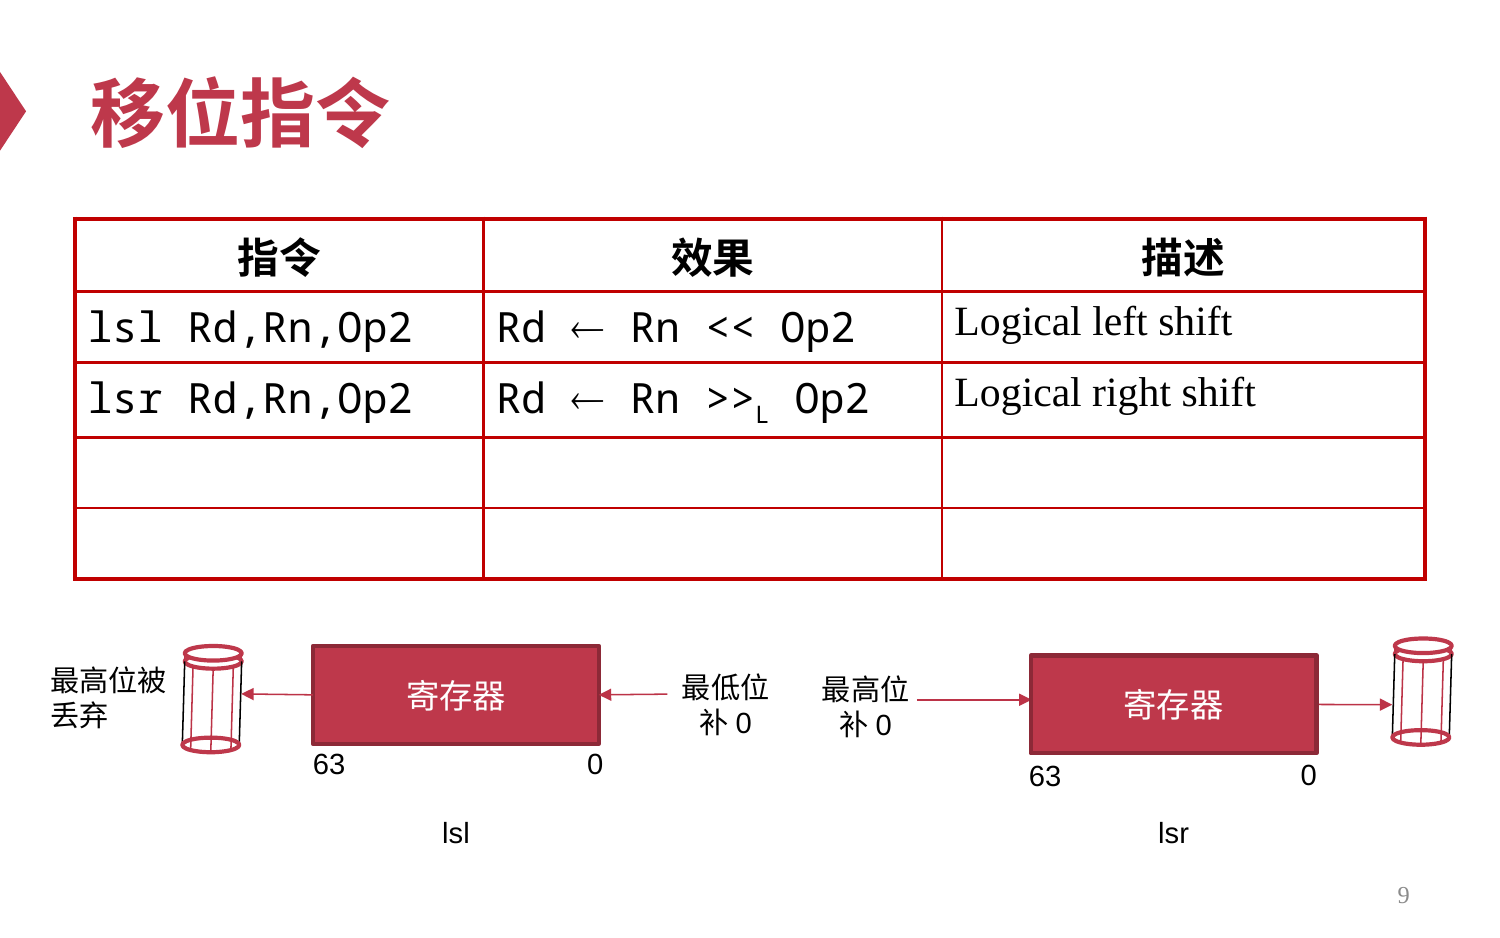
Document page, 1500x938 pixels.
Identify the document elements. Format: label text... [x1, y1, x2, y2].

text_box [217, 735, 226, 755]
table_cell lsl Rd,Rn,Op2 [77, 293, 482, 361]
text_box 最高位被丢弃 [35, 654, 183, 740]
table_cell [943, 439, 1423, 507]
table_cell lsr Rd,Rn,Op2 [77, 364, 482, 436]
text_box 63 [1014, 750, 1080, 801]
table_header 效果 [485, 221, 941, 290]
table_cell Rd  Rn >>L Op2 [485, 364, 941, 436]
text_box [1427, 728, 1436, 747]
text_box lsr [1085, 806, 1263, 857]
text_box [1400, 653, 1446, 664]
table_header 描述 [943, 221, 1423, 290]
text_box [189, 660, 235, 671]
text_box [1420, 660, 1424, 746]
table_cell [485, 509, 941, 577]
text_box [190, 666, 194, 751]
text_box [1440, 658, 1444, 743]
text_box lsl [367, 806, 545, 857]
text_box 0 [572, 737, 631, 788]
table_cell Logical right shift [943, 364, 1423, 436]
slide_number 9 [1074, 868, 1425, 919]
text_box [230, 666, 234, 751]
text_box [210, 668, 214, 753]
table_cell [77, 509, 482, 577]
text_box [29, 659, 156, 799]
text_box 最低位补0 [652, 661, 799, 747]
text_box 寄存器 [311, 644, 601, 746]
title 移位指令 [75, 37, 1425, 186]
table_cell [485, 439, 941, 507]
table_header 指令 [77, 221, 482, 290]
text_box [1449, 657, 1453, 738]
text_box 63 [298, 737, 364, 788]
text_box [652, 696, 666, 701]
text_box 寄存器 [1029, 653, 1319, 755]
text_box [197, 735, 205, 755]
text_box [1400, 658, 1404, 743]
table_cell [943, 509, 1423, 577]
table_cell Rd  Rn << Op2 [485, 293, 941, 361]
table_cell Logical left shift [943, 293, 1423, 361]
text_box [1407, 728, 1415, 747]
text_box [1392, 636, 1454, 656]
table_cell [77, 439, 482, 507]
text_box 最高位补0 [793, 664, 939, 749]
text_box 0 [1285, 748, 1338, 799]
text_box [180, 736, 196, 753]
text_box [182, 643, 244, 663]
